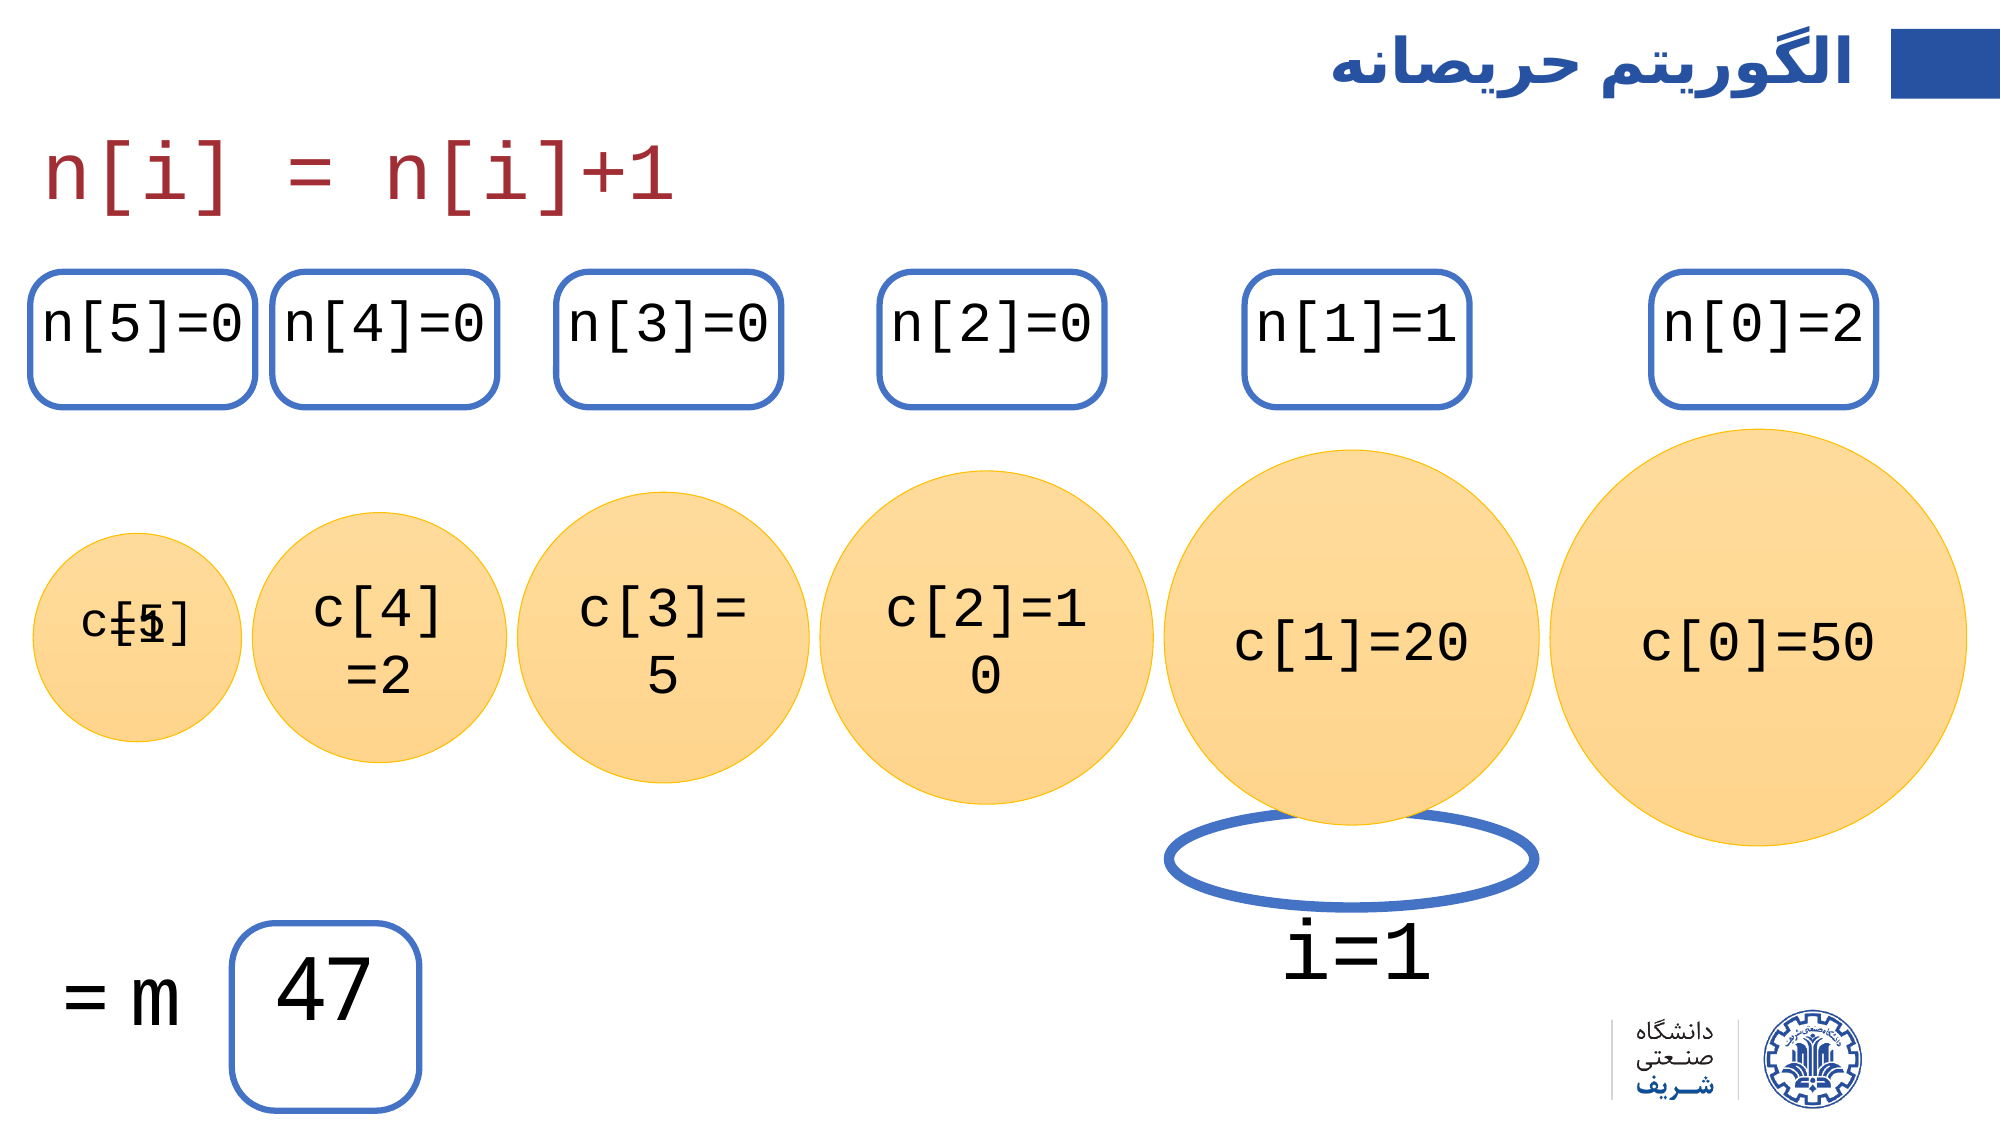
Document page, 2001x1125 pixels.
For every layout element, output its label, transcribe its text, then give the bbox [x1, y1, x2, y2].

text_box n[3]=0 [556, 271, 782, 408]
text_box n[1]=1 [1244, 271, 1470, 408]
text_box c[2]=10 [819, 470, 1154, 805]
text_box n[4]=0 [272, 271, 498, 408]
list m = [37, 944, 207, 1090]
text_box c[5]=1 [33, 533, 242, 742]
text_box n[2]=0 [879, 271, 1105, 408]
list الگوریتم حریصانه [136, 6, 1863, 121]
picture [1609, 1009, 1863, 1109]
text_box n[5]=0 [30, 271, 256, 408]
text_box n[0]=2 [1651, 271, 1877, 408]
text_box n[i] = n[i]+1 [35, 122, 925, 267]
text_box i=1 [1273, 899, 1442, 1044]
text_box 47 [231, 923, 420, 1111]
text_box [1168, 813, 1535, 903]
text_box c[0]=50 [1550, 429, 1967, 846]
text_box c[3]=5 [517, 492, 810, 783]
text_box c[1]=20 [1164, 450, 1540, 826]
text_box c[4]=2 [252, 512, 507, 763]
